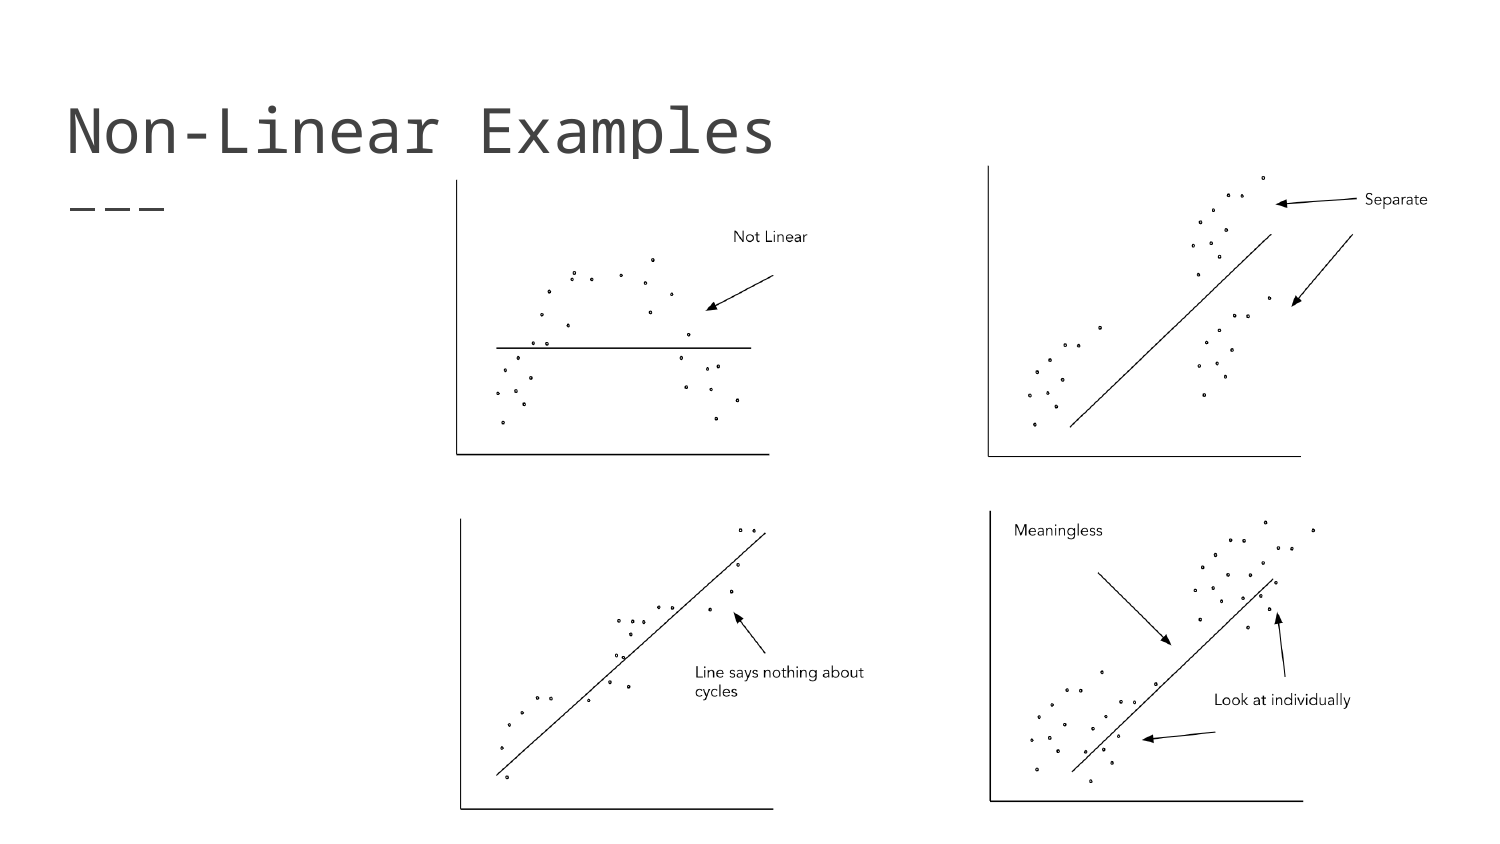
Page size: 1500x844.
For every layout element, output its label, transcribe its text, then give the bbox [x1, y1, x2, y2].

picture [443, 159, 1450, 821]
title Non-Linear Examples [51, 61, 1449, 182]
